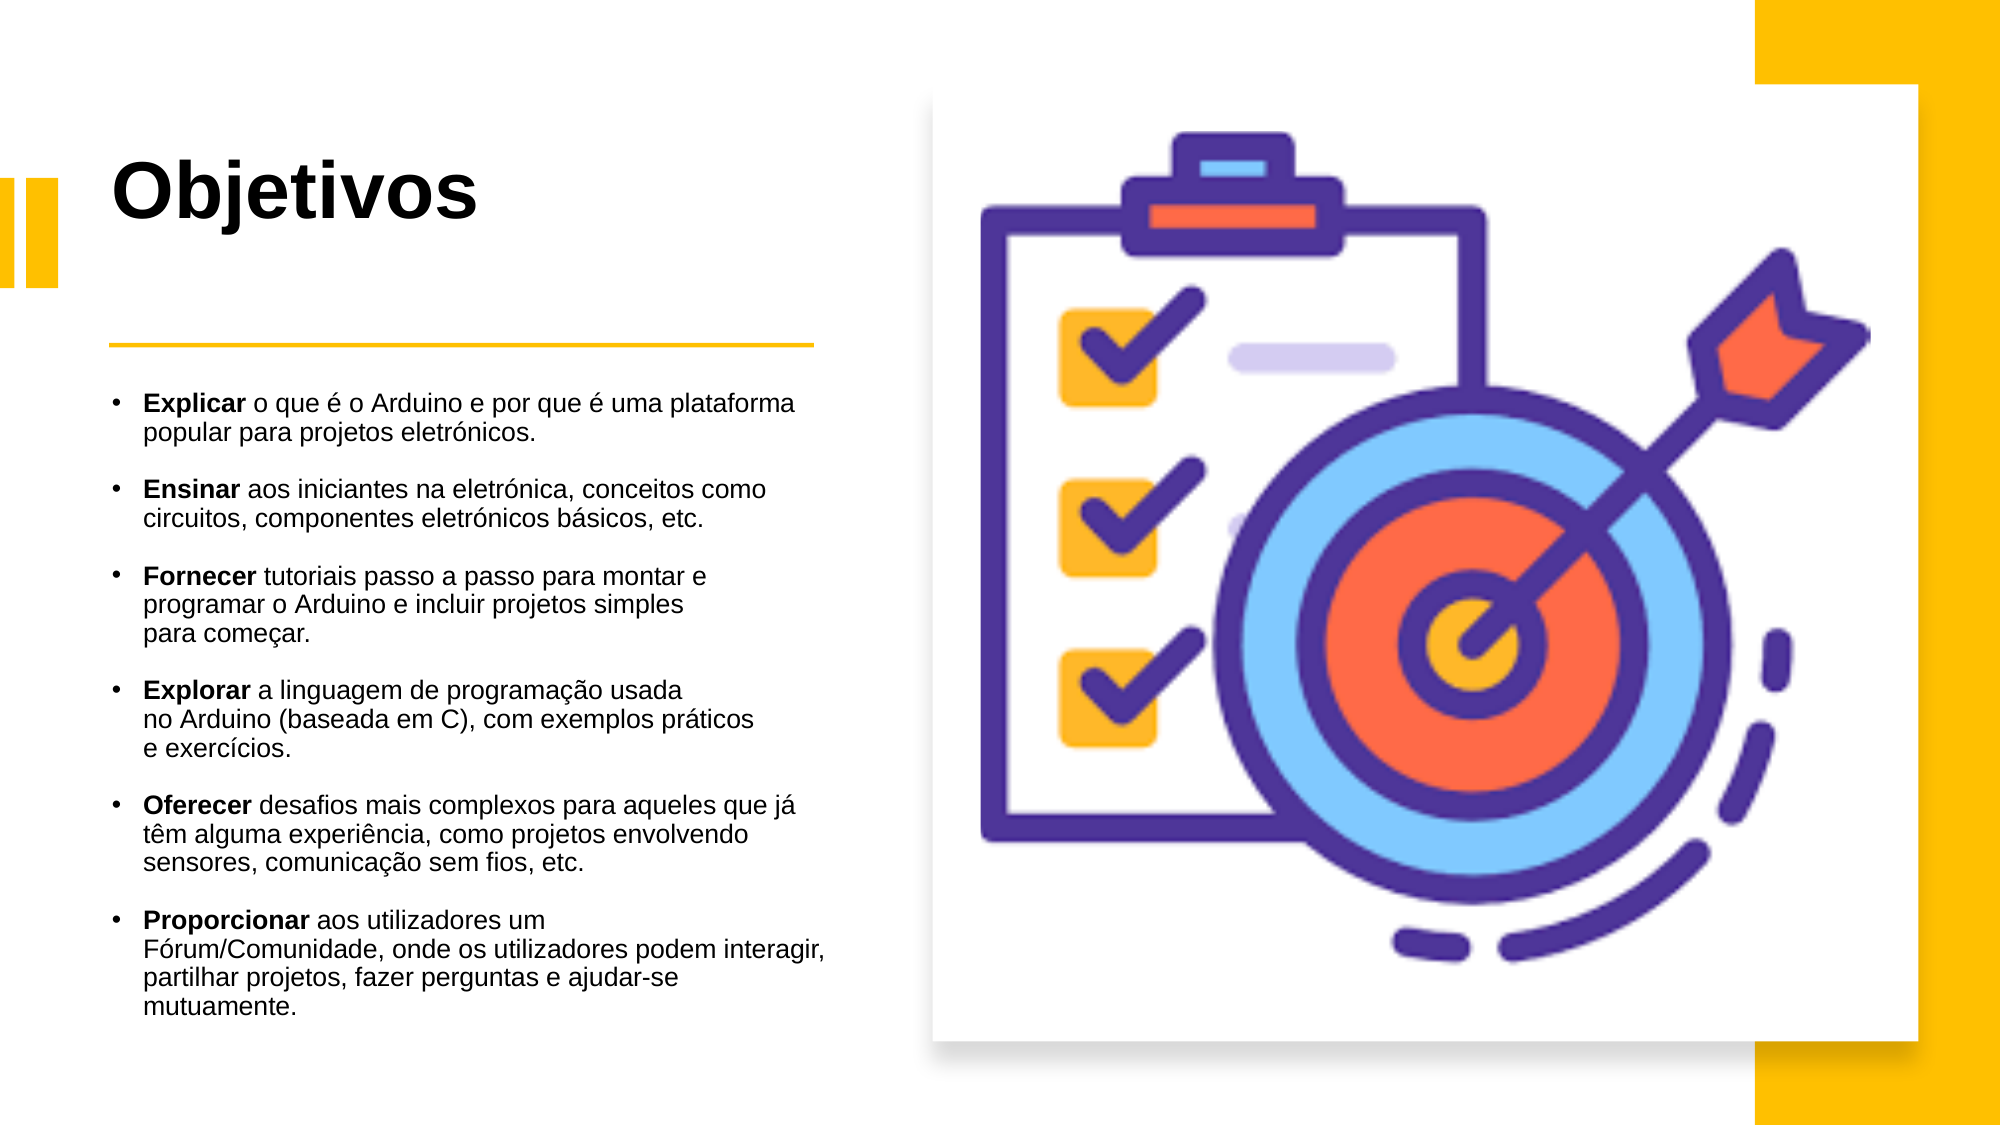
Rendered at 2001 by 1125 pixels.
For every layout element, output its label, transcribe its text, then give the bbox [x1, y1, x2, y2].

list Explicar o que é o Arduino e por que é uma plataforma popular para projetos eletrónicos. Ensinar aos iniciantes na eletrónica, conceitos como circuitos, componentes eletrónicos básicos, etc. Fornecer tutoriais passo a passo para montar e programar o Arduino e incluir projetos simples para começar. Explorar a linguagem de programação usada no Arduino (baseada em C), com exemplos práticos e exercícios. Oferecer desafios mais complexos para aqueles que já têm alguma experiência, como projetos envolvendo sensores, comunicação sem fios, etc. Proporcionar aos utilizadores um Fórum/Comunidade, onde os utilizadores podem interagir, partilhar projetos, fazer perguntas e ajudar-se mutuamente. [96, 382, 845, 1036]
text_box [1754, 0, 2000, 1125]
text_box [0, 0, 1754, 1125]
text_box [932, 83, 1919, 1042]
title Objetivos [96, 140, 845, 326]
picture [980, 131, 1871, 994]
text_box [0, 177, 59, 289]
text_box [108, 342, 815, 348]
